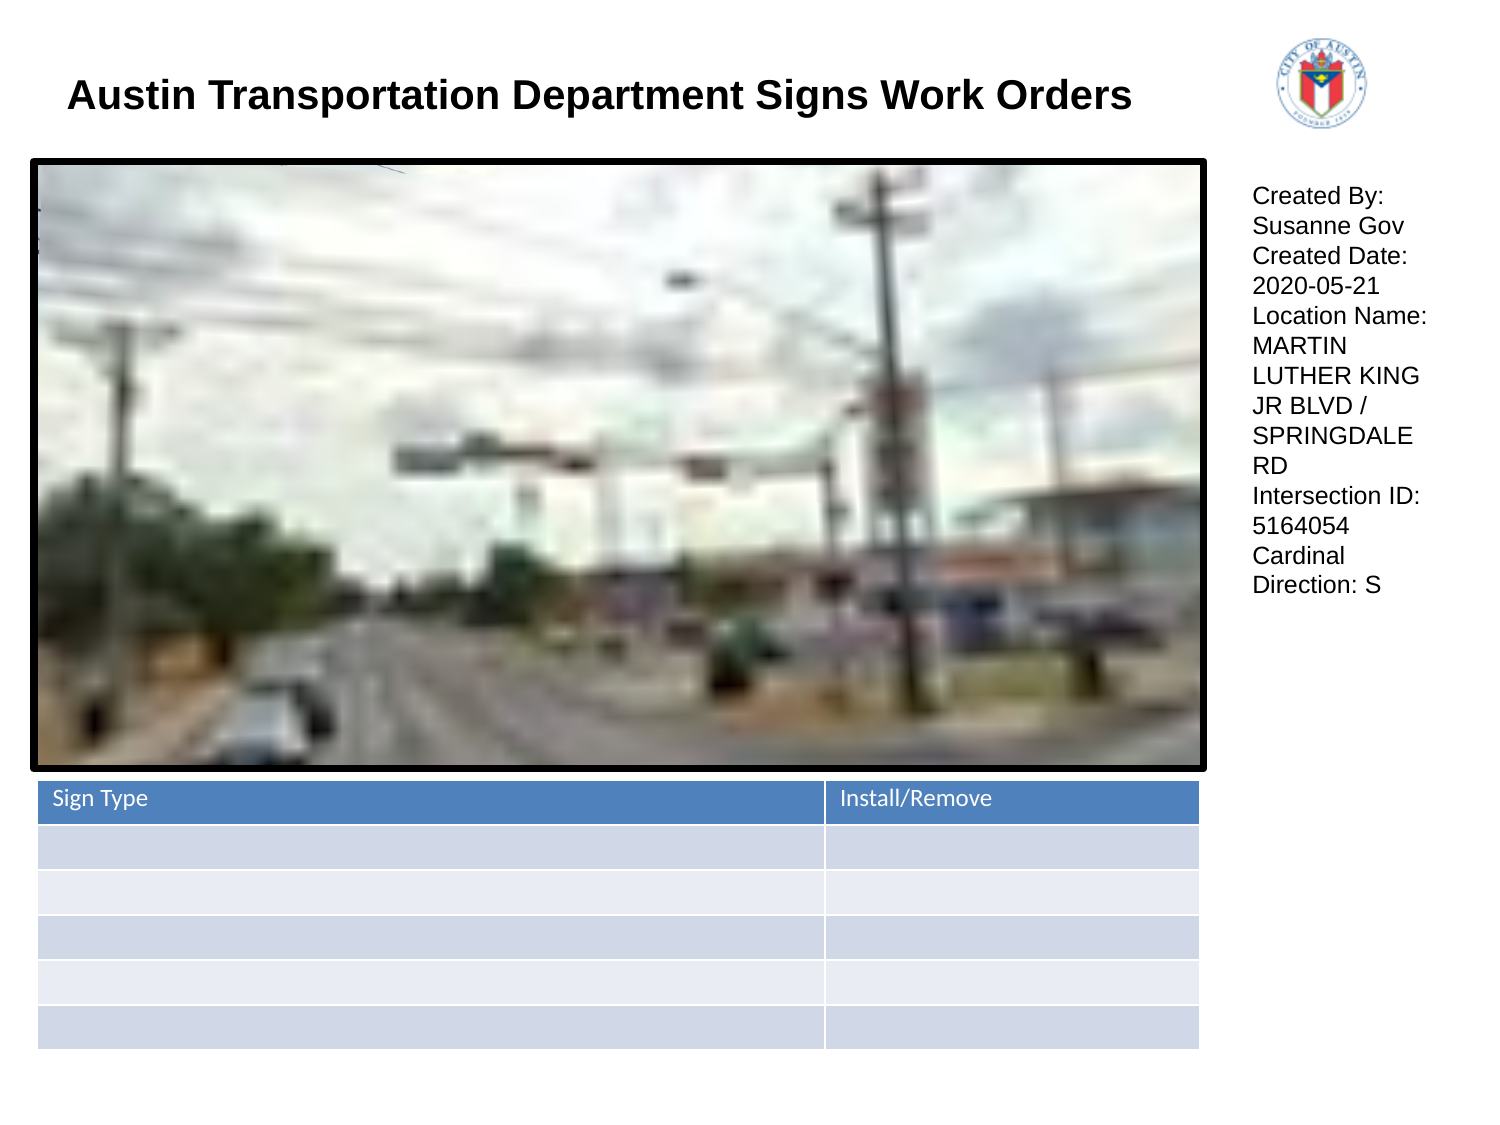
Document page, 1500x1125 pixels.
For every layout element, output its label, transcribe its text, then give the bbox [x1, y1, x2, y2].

table_header Sign Type [38, 781, 824, 824]
text_box Austin Transportation Department Signs Work Orders [51, 60, 1149, 125]
picture [1274, 37, 1369, 132]
table_cell [826, 871, 1199, 914]
table_cell [826, 916, 1199, 959]
table_header Install/Remove [826, 781, 1199, 824]
table_cell [38, 961, 824, 1004]
table_cell [38, 826, 824, 869]
text_box Created By: Susanne Gov Created Date: 2020-05-21 Location Name: MARTIN LUTHER KING JR BLVD / SPRINGDALE RD Intersection ID: 5164054 Cardinal Direction: S [1237, 172, 1463, 607]
table_cell [826, 961, 1199, 1004]
table_cell [38, 916, 824, 959]
table_cell [38, 871, 824, 914]
table_cell [826, 826, 1199, 869]
picture [37, 164, 1201, 766]
table_cell [826, 1006, 1199, 1049]
table_cell [38, 1006, 824, 1049]
